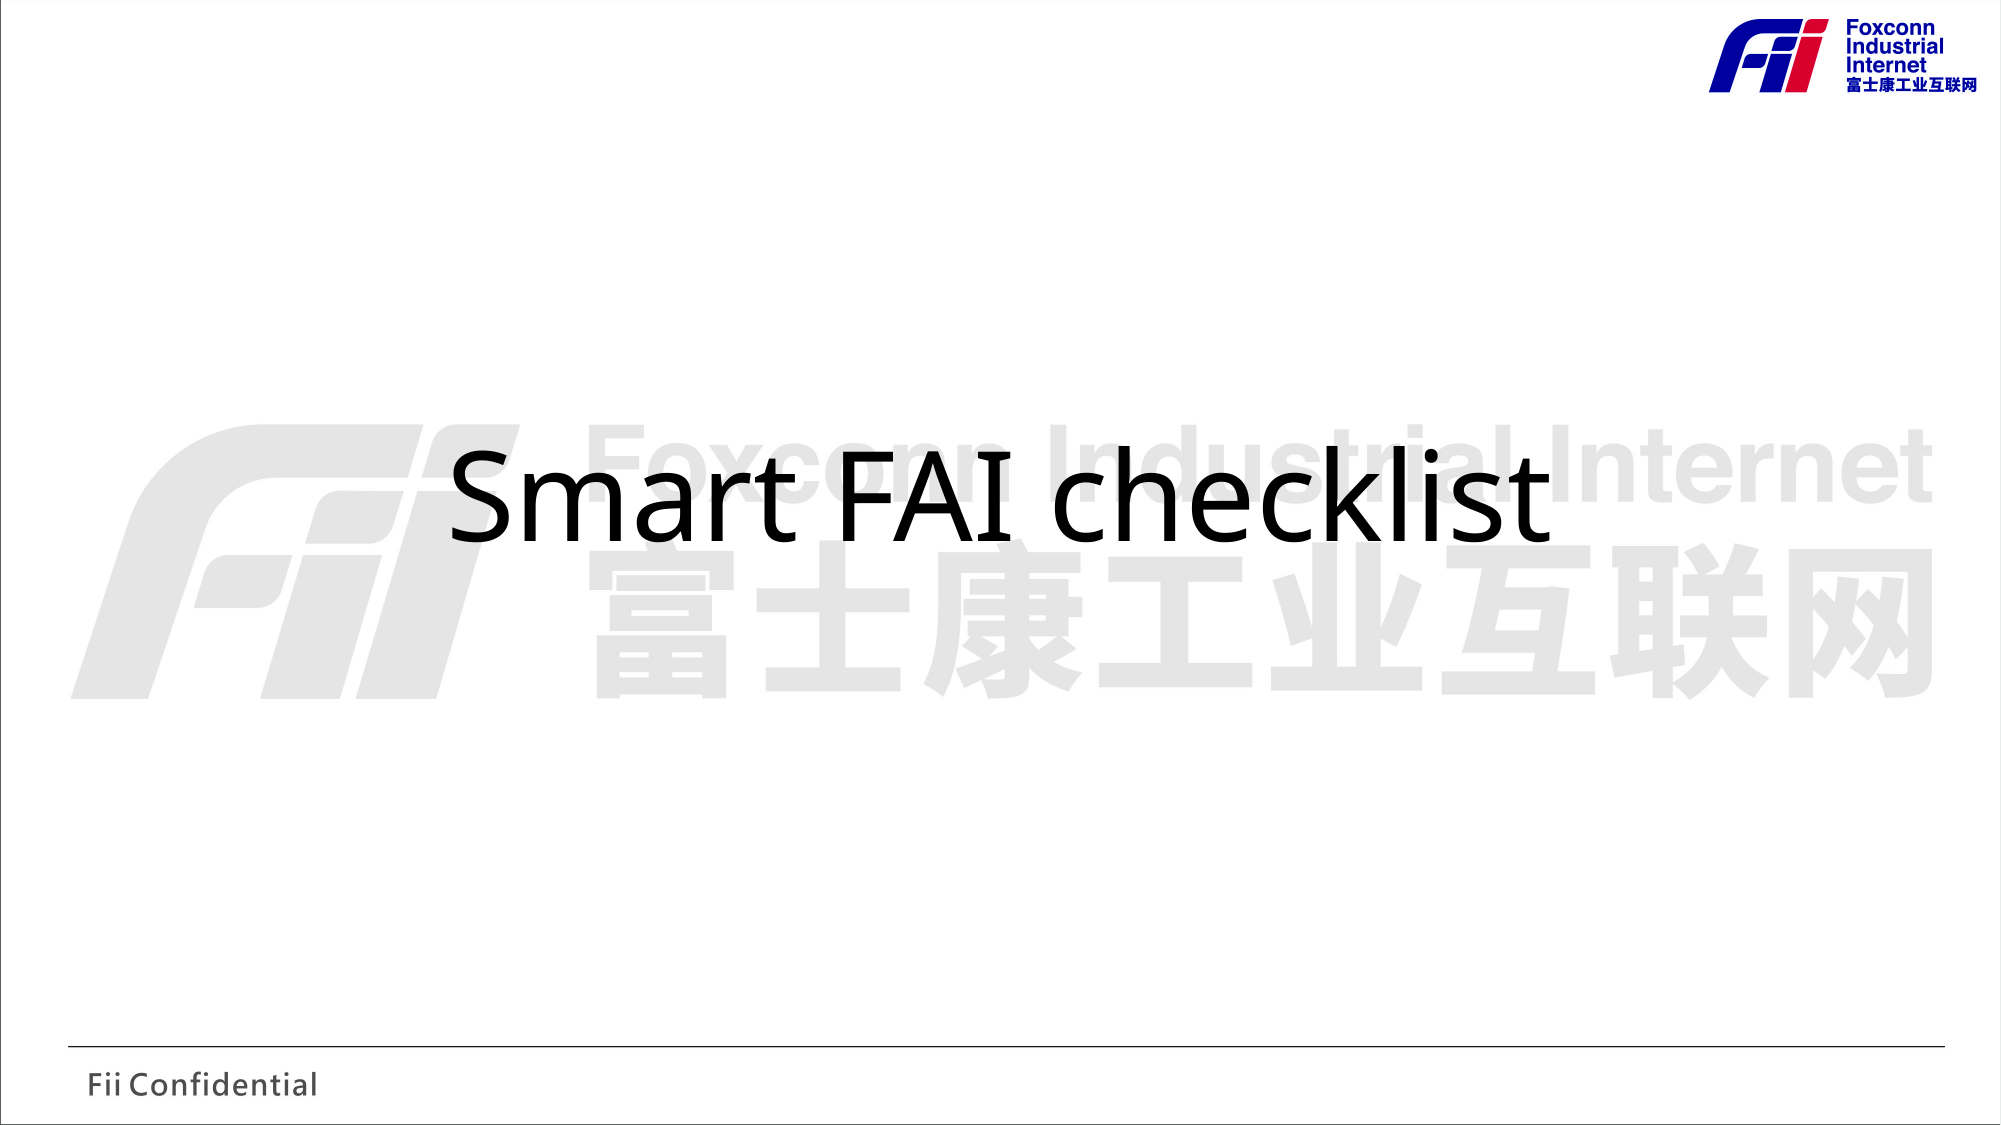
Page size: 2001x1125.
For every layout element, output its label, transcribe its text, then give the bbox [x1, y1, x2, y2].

picture [0, 0, 2001, 1125]
title Smart FAI checklist [249, 184, 1750, 576]
